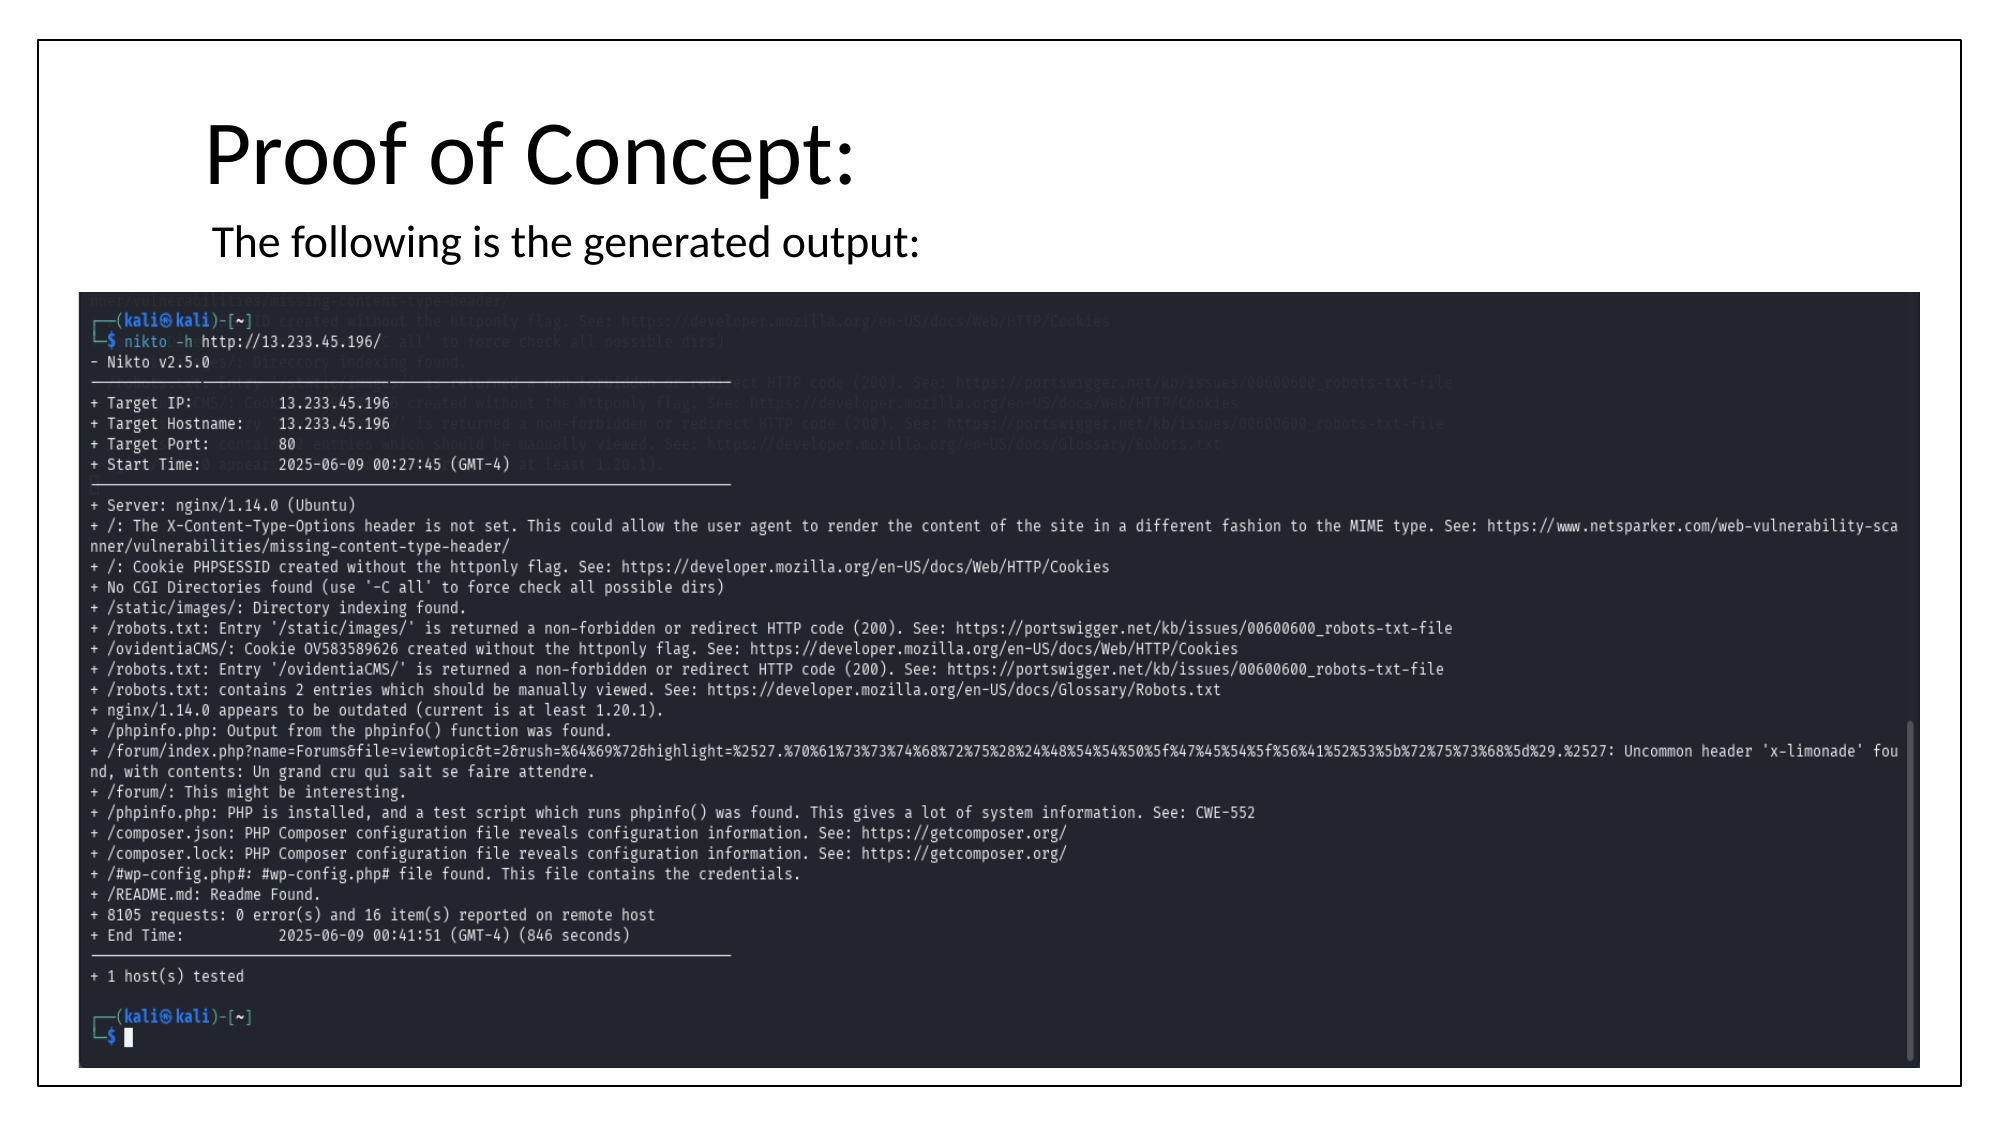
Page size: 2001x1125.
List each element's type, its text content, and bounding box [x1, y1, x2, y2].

list The following is the generated output: [189, 209, 1810, 289]
picture [78, 292, 1921, 1068]
title Proof of Concept: [189, 43, 1810, 209]
